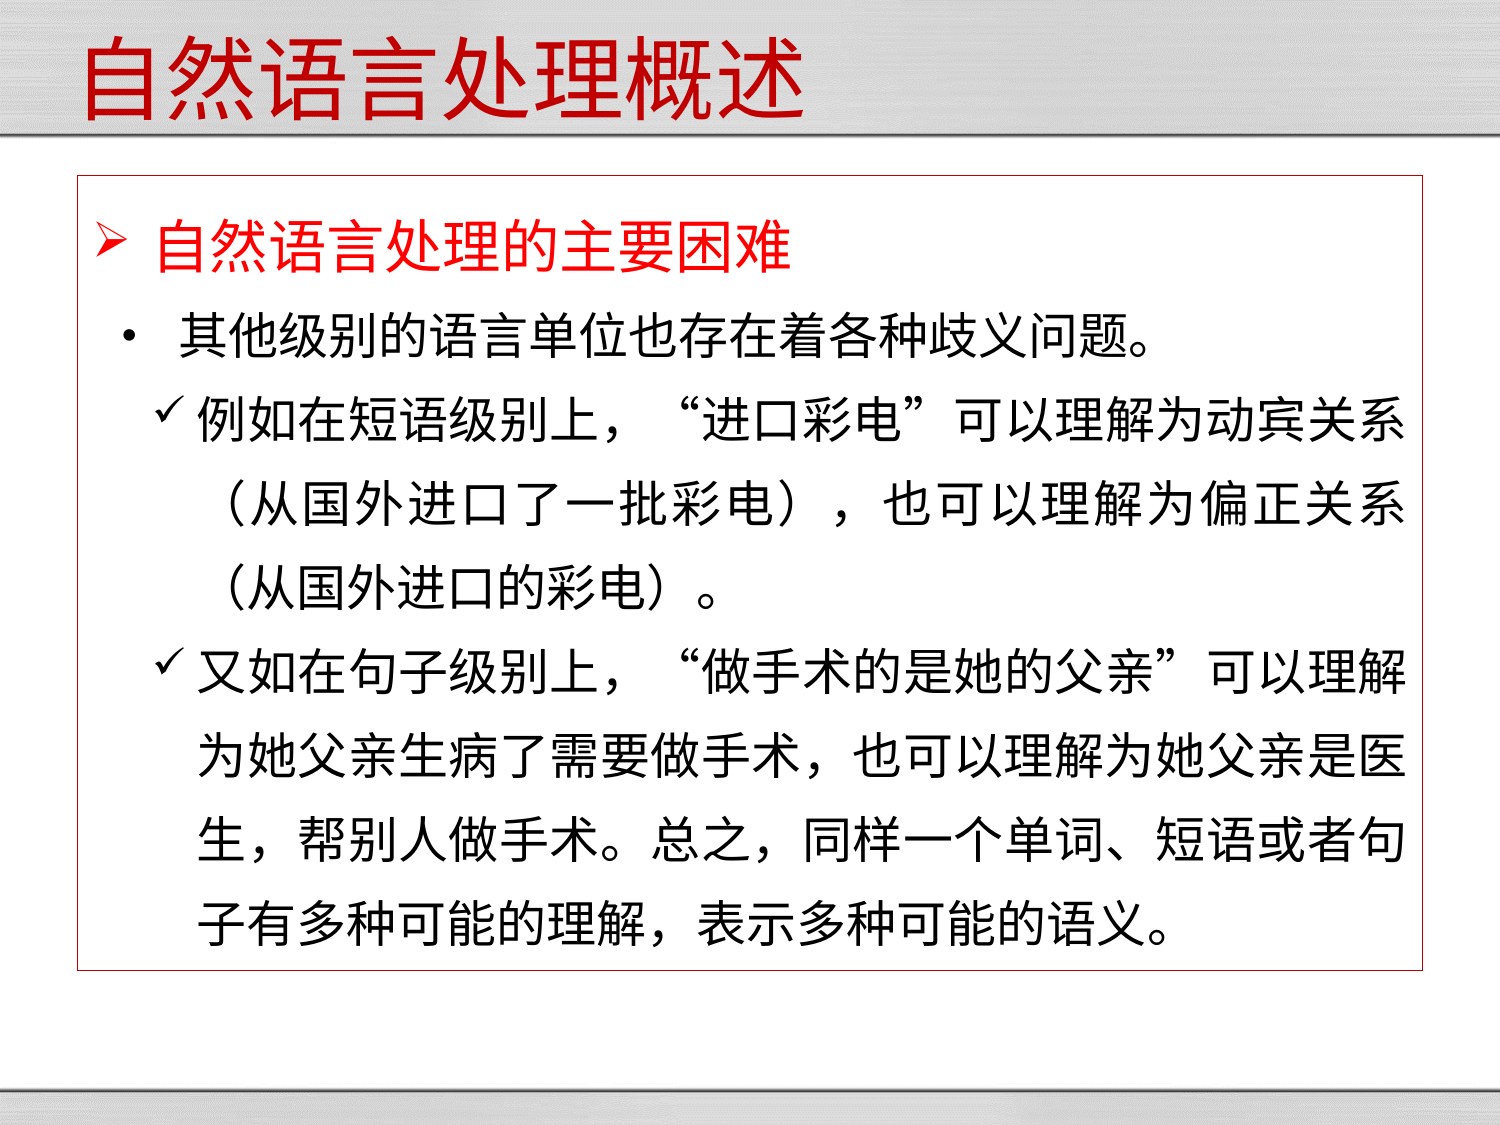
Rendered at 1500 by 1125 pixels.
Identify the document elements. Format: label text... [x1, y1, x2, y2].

text_box 自然语言处理概述 [0, 14, 1003, 140]
text_box 自然语言处理的主要困难 其他级别的语言单位也存在着各种歧义问题。 例如在短语级别上，“进口彩电”可以理解为动宾关系（从国外进口了一批彩电），也可以理解为偏正关系（从国外进口的彩电）。 又如在句子级别上，“做手术的是她的父亲”可以理解为她父亲生病了需要做手术，也可以理解为她父亲是医生，帮别人做手术。总之，同样一个单词、短语或者句子有多种可能的理解，表示多种可能的语义。 [77, 175, 1423, 971]
picture [0, 0, 1500, 1125]
